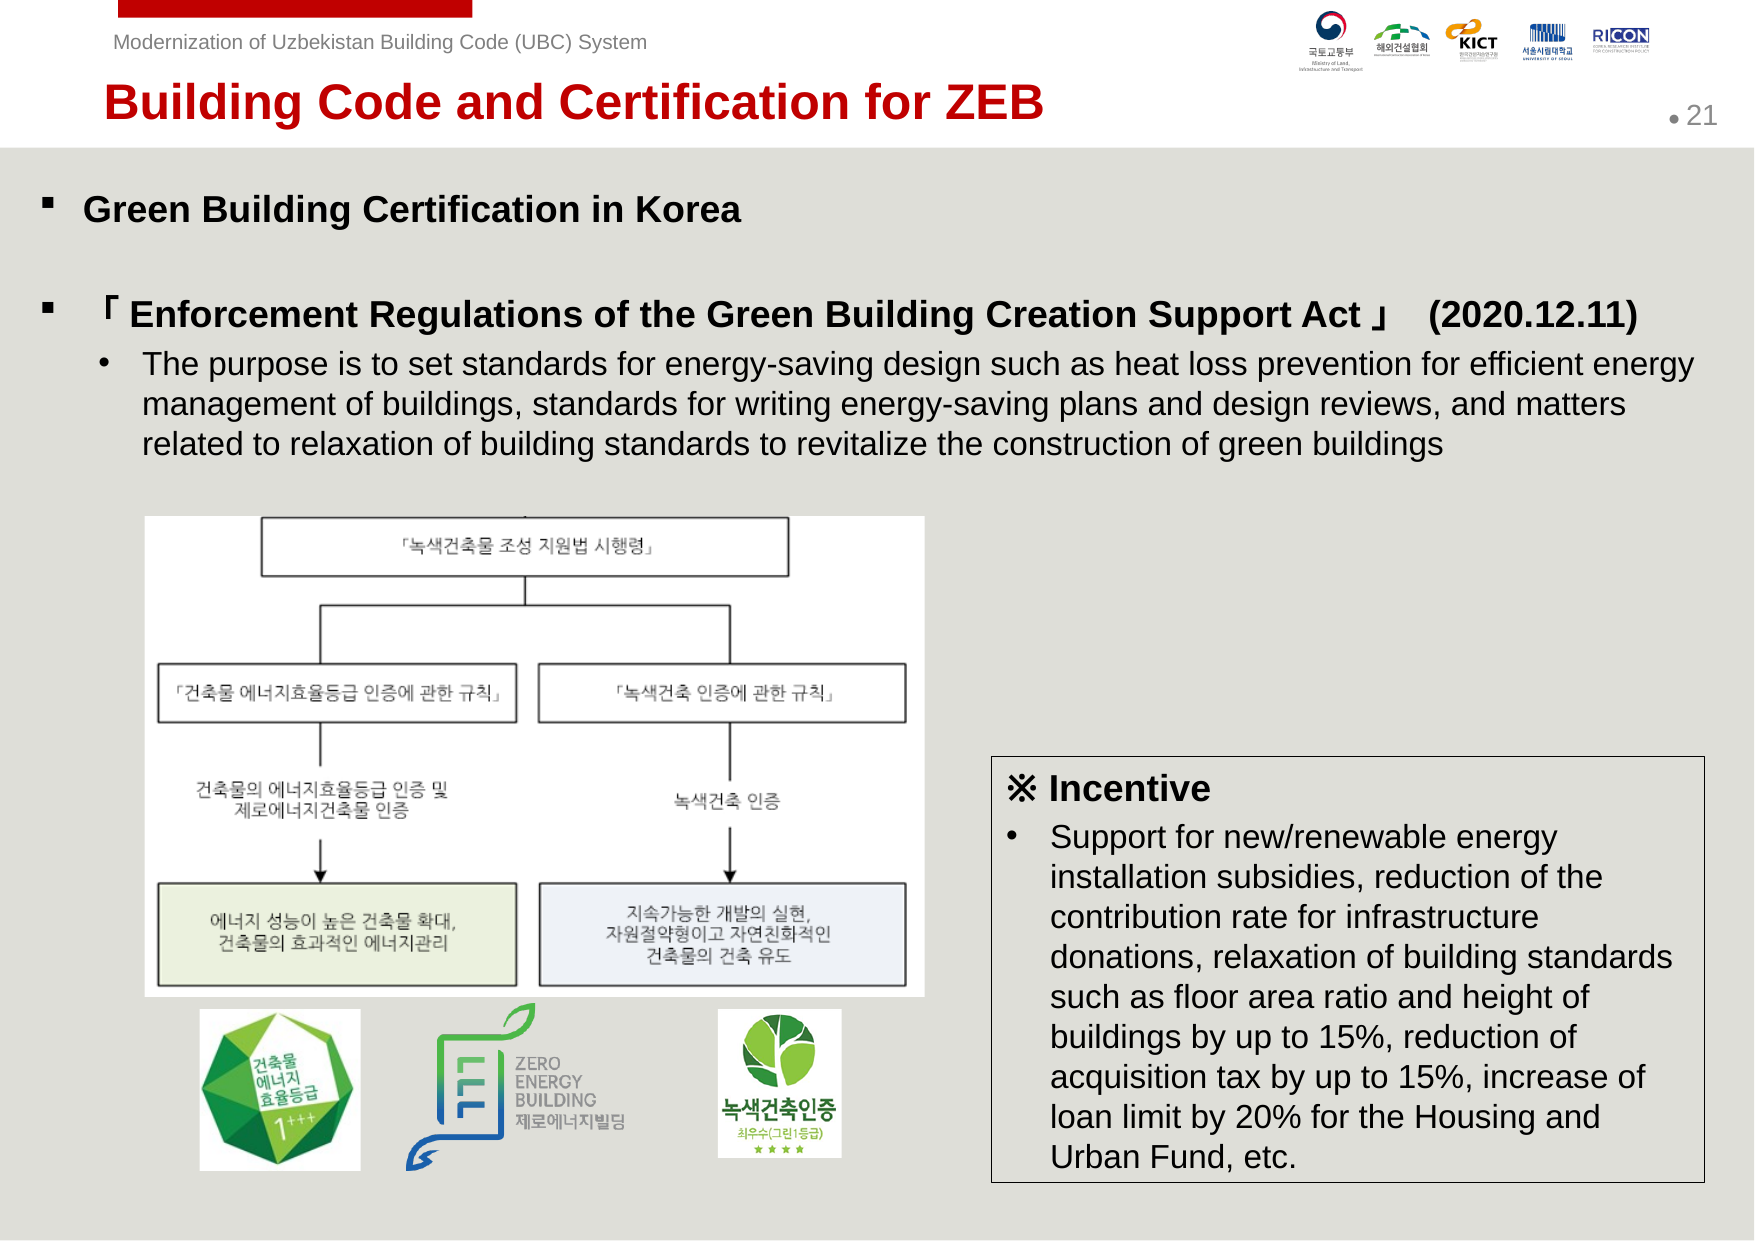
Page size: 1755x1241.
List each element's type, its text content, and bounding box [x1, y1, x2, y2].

picture [1508, 10, 1687, 70]
list Green Building Certification in Korea 「Enforcement Regulations of the Green Building Creation Support Act」 (2020.12.11) The purpose is to set standards for energy-saving design such as heat loss prevention for efficient energy management of buildings, standards for writing energy-saving plans and design reviews, and matters related to relaxation of building standards to revitalize the construction of green buildings [22, 176, 1729, 1208]
picture [1443, 15, 1503, 66]
list Building Code and Certification for ZEB [82, 65, 1654, 133]
picture [717, 1009, 842, 1158]
text_box ※ Incentive Support for new/renewable energy installation subsidies, reduction of the contribution rate for infrastructure donations, relaxation of building standards such as floor area ratio and height of buildings by up to 15%, reduction of acquisition tax by up to 15%, increase of loan limit by 20% for the Housing and Urban Fund, etc. [991, 756, 1704, 1183]
picture [199, 1009, 361, 1171]
picture [1296, 5, 1366, 69]
picture [1372, 20, 1432, 61]
picture [144, 516, 925, 998]
picture [406, 1003, 624, 1171]
